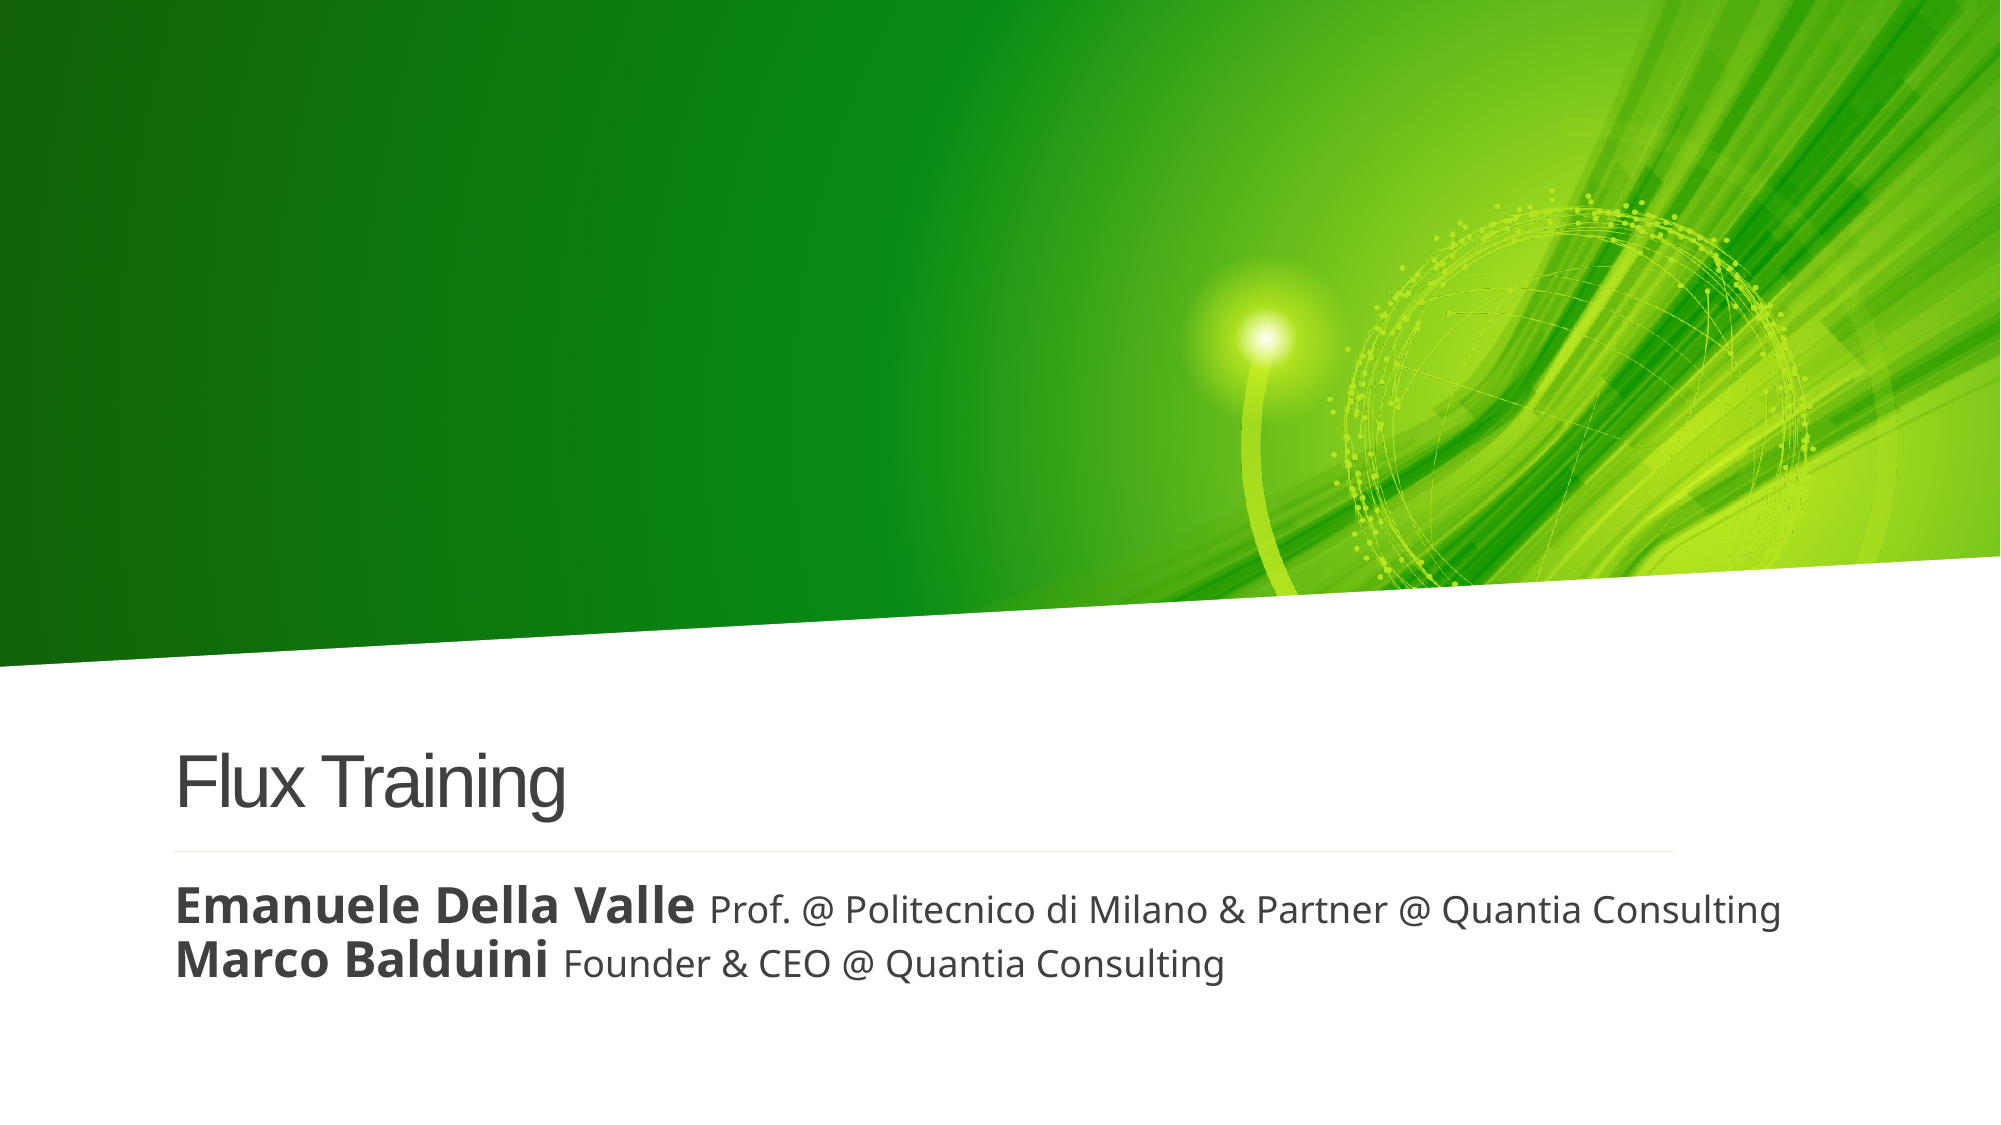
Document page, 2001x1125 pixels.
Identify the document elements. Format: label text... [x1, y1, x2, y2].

subtitle Emanuele Della Valle Prof. @ Politecnico di Milano & Partner @ Quantia Consulting Marco Balduini Founder & CEO @ Quantia Consulting [174, 880, 1863, 1094]
text_box [1347, 231, 1999, 453]
title Flux Training [174, 611, 1674, 824]
picture [0, 0, 2000, 666]
text_box [1347, 495, 1999, 591]
